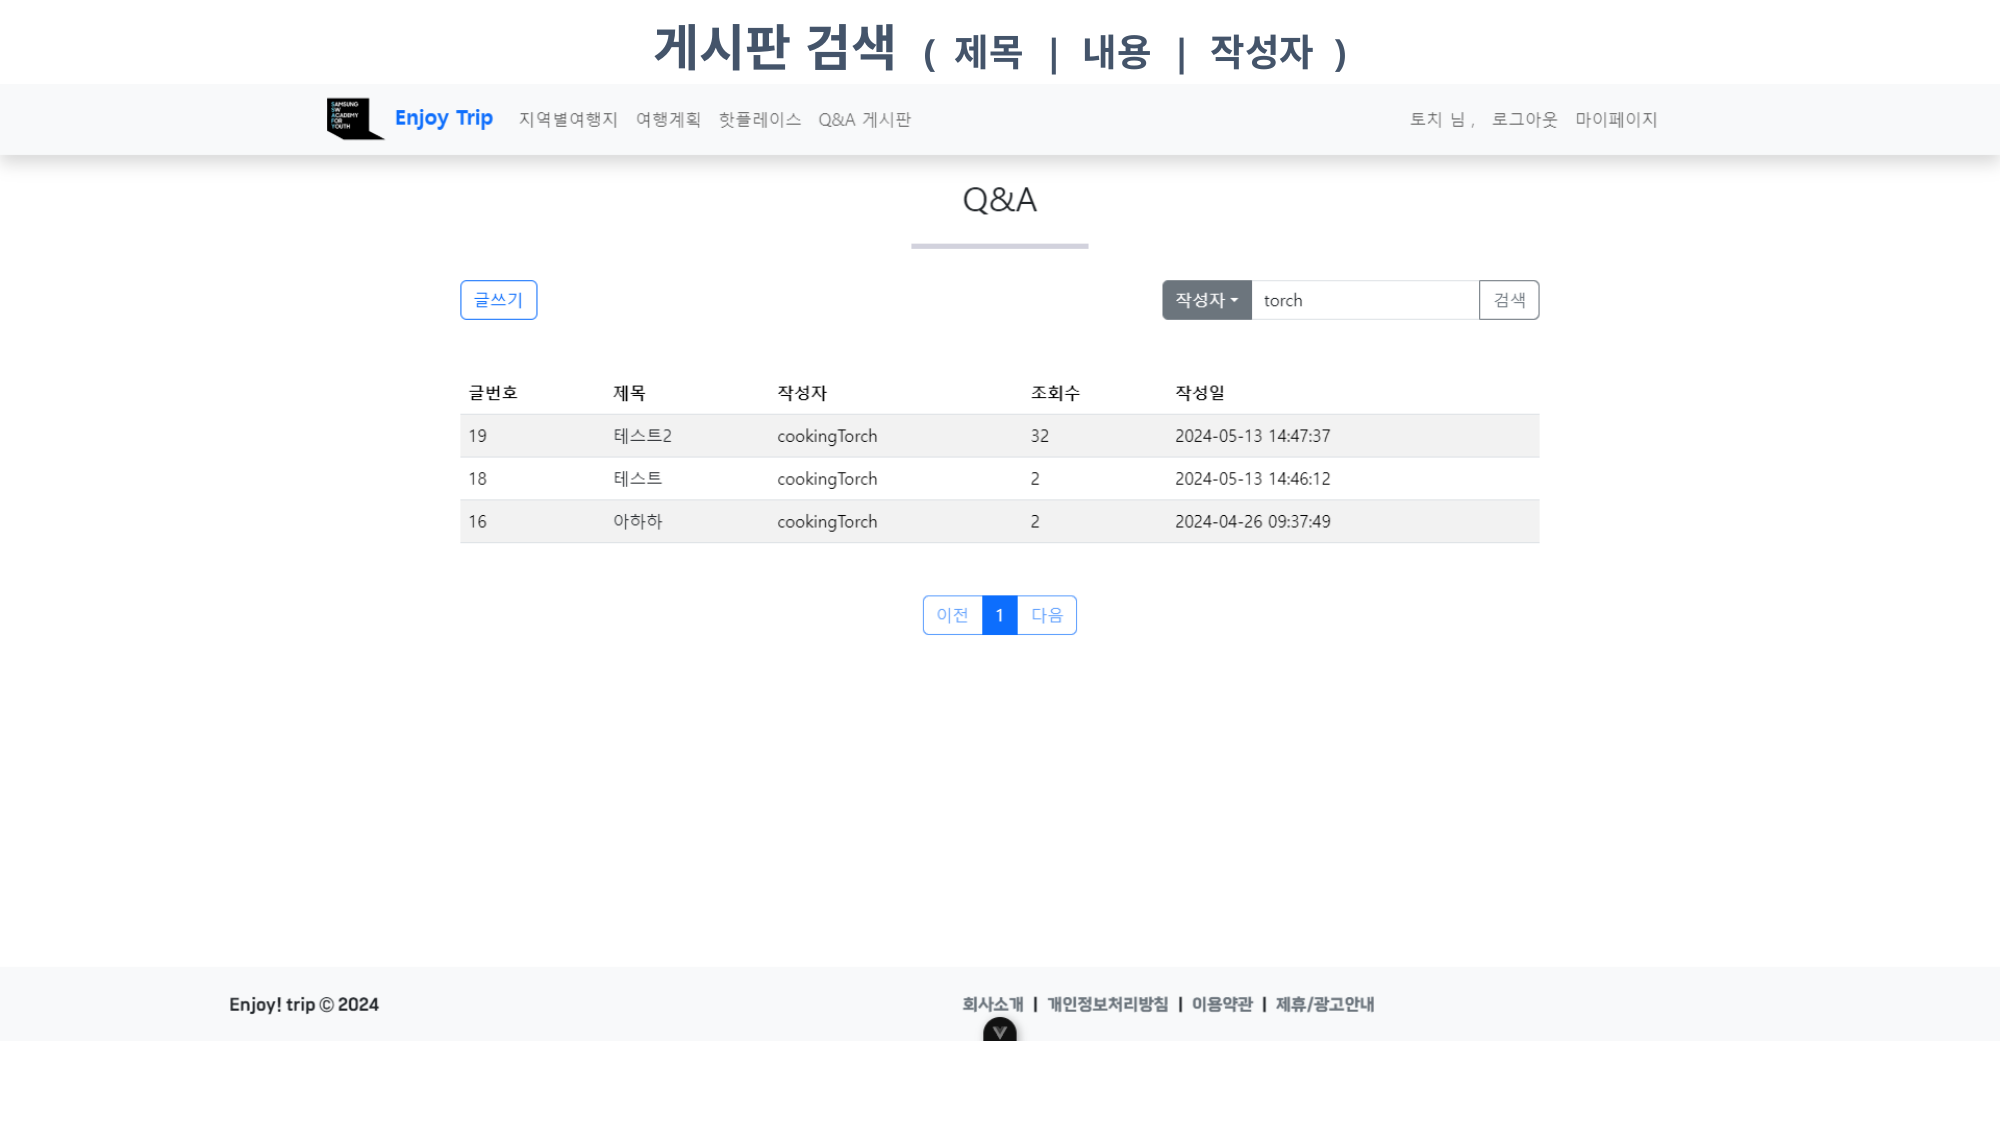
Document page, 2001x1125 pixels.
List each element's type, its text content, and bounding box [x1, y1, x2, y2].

text_box 게시판 검색 ( 제목 | 내용 | 작성자 ) [0, 8, 2000, 84]
picture [0, 84, 2000, 1041]
